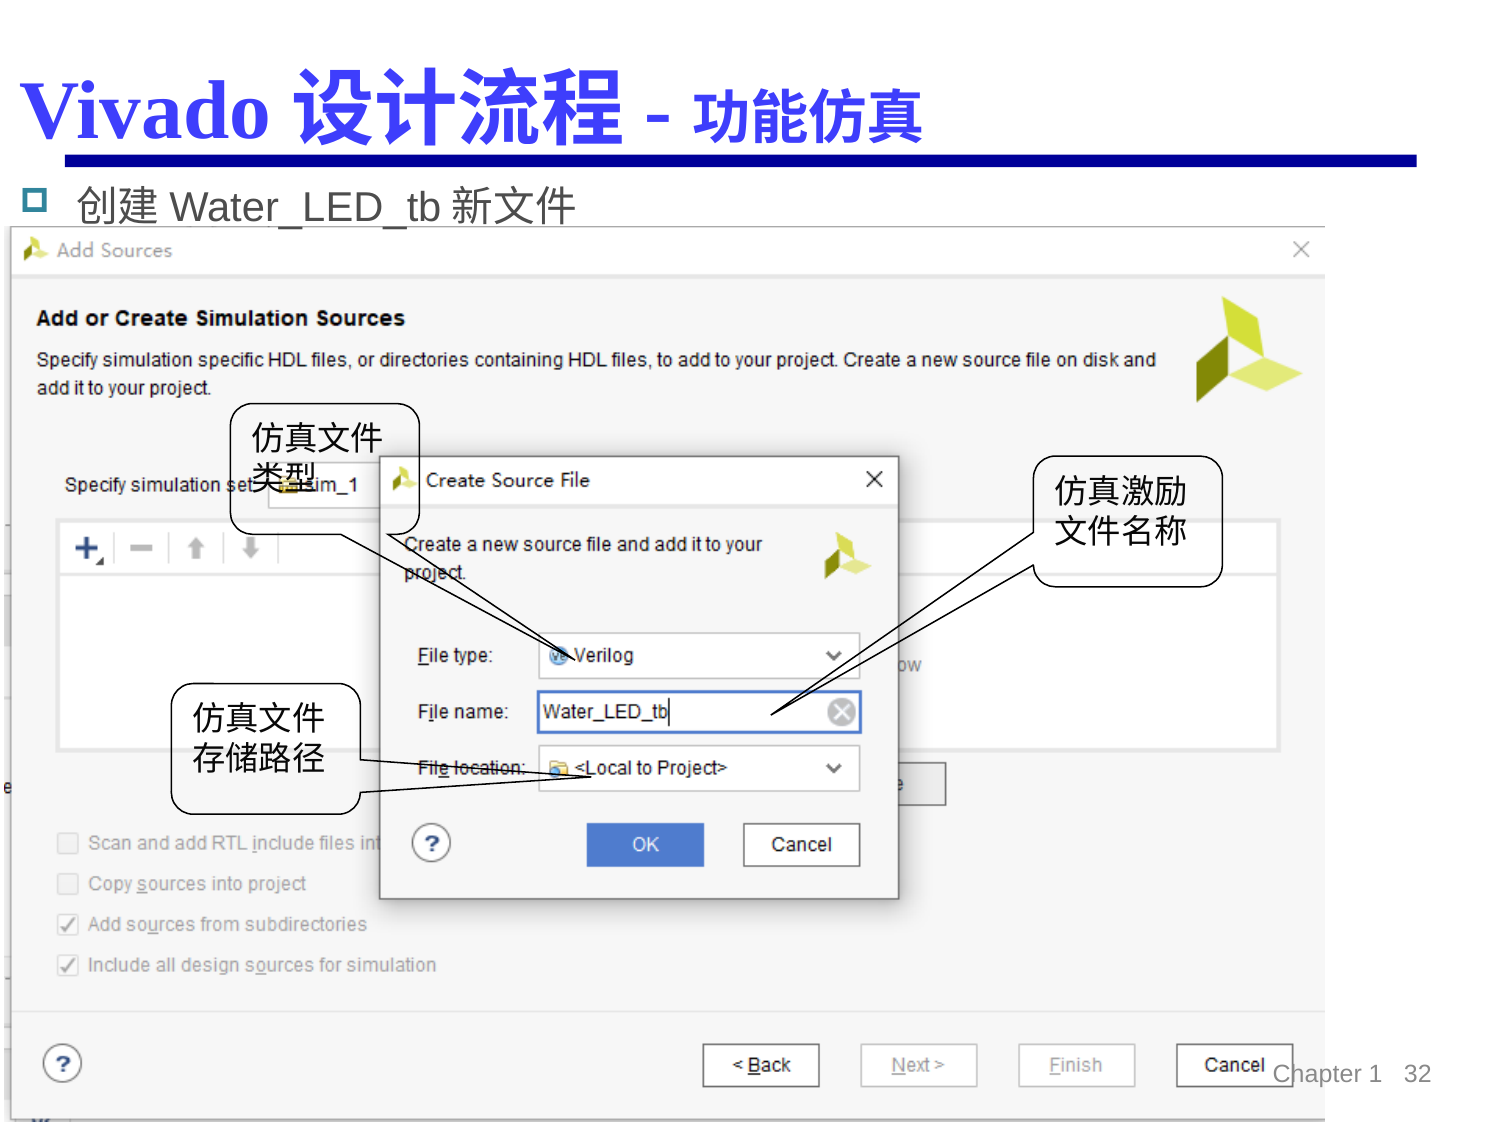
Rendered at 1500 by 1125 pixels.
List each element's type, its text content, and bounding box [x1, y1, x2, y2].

text_box Vivado设计流程-功能仿真 [4, 26, 1296, 172]
slide_number Chapter 1 32 [1329, 1042, 1447, 1103]
picture [4, 226, 1326, 1123]
list 创建Water_LED_tb新文件 [4, 172, 1500, 799]
